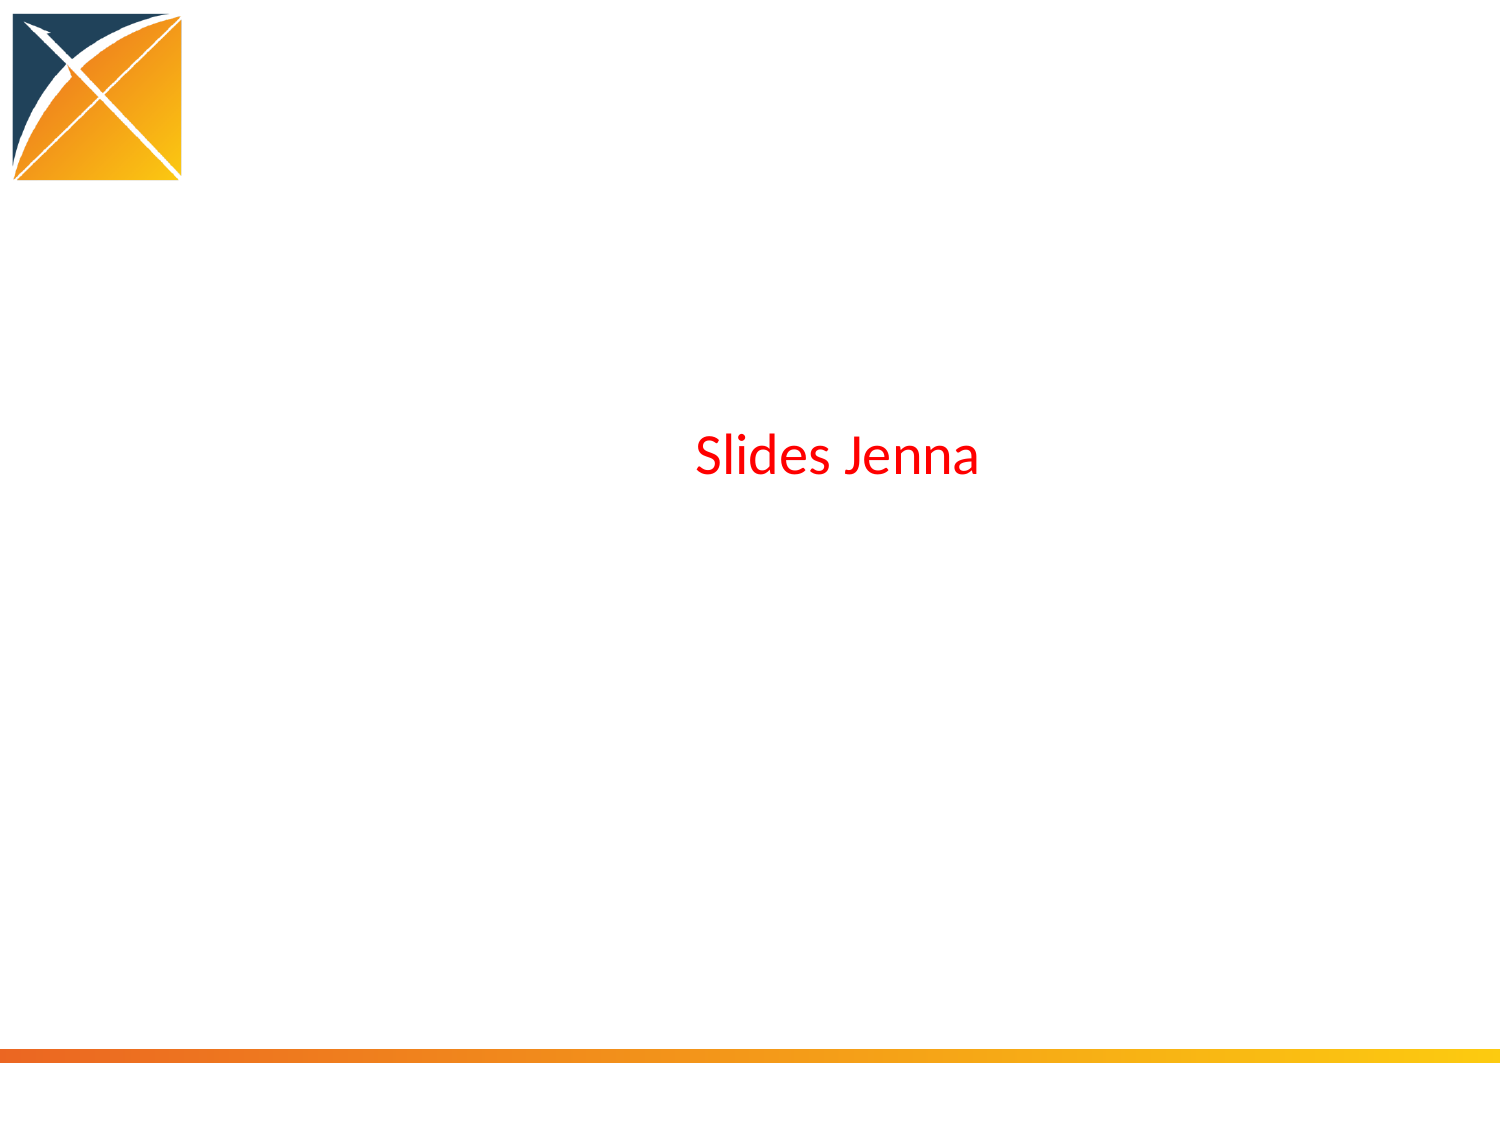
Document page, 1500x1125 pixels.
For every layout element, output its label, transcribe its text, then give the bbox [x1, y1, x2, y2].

picture [0, 0, 206, 200]
text_box Slides Jenna [289, 408, 1388, 494]
